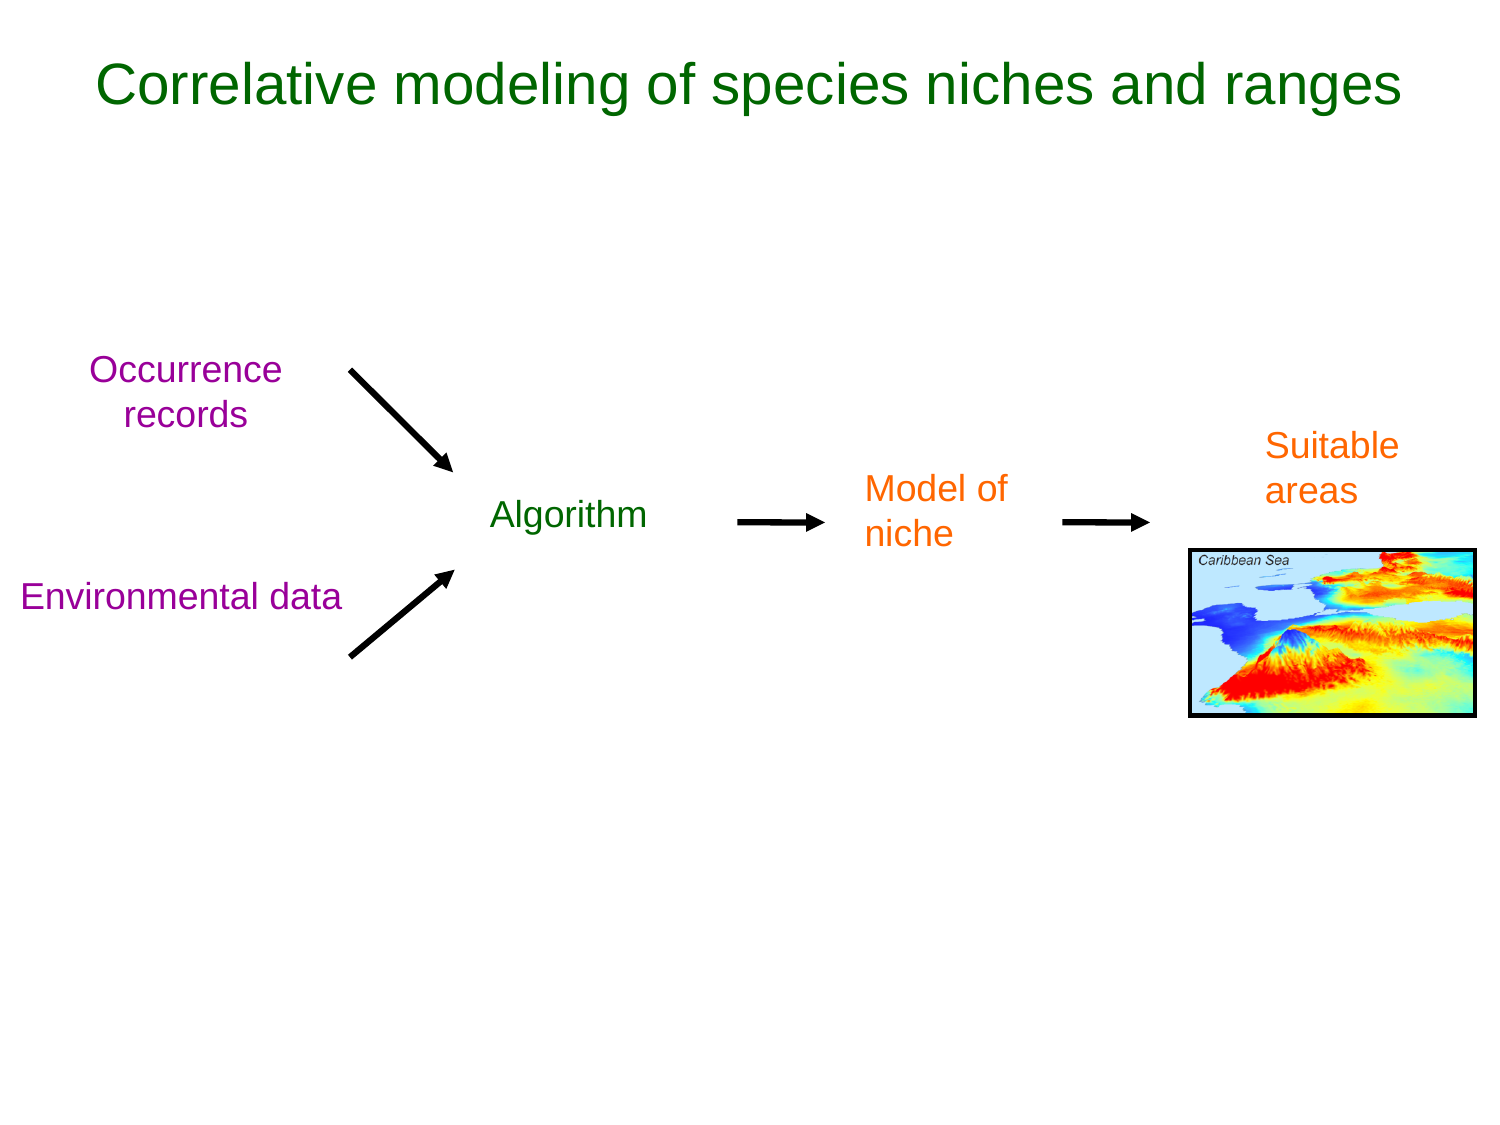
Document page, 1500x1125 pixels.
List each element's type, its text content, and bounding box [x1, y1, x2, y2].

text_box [0, 337, 1475, 716]
text_box Correlative modeling of species niches and ranges [12, 39, 1488, 124]
